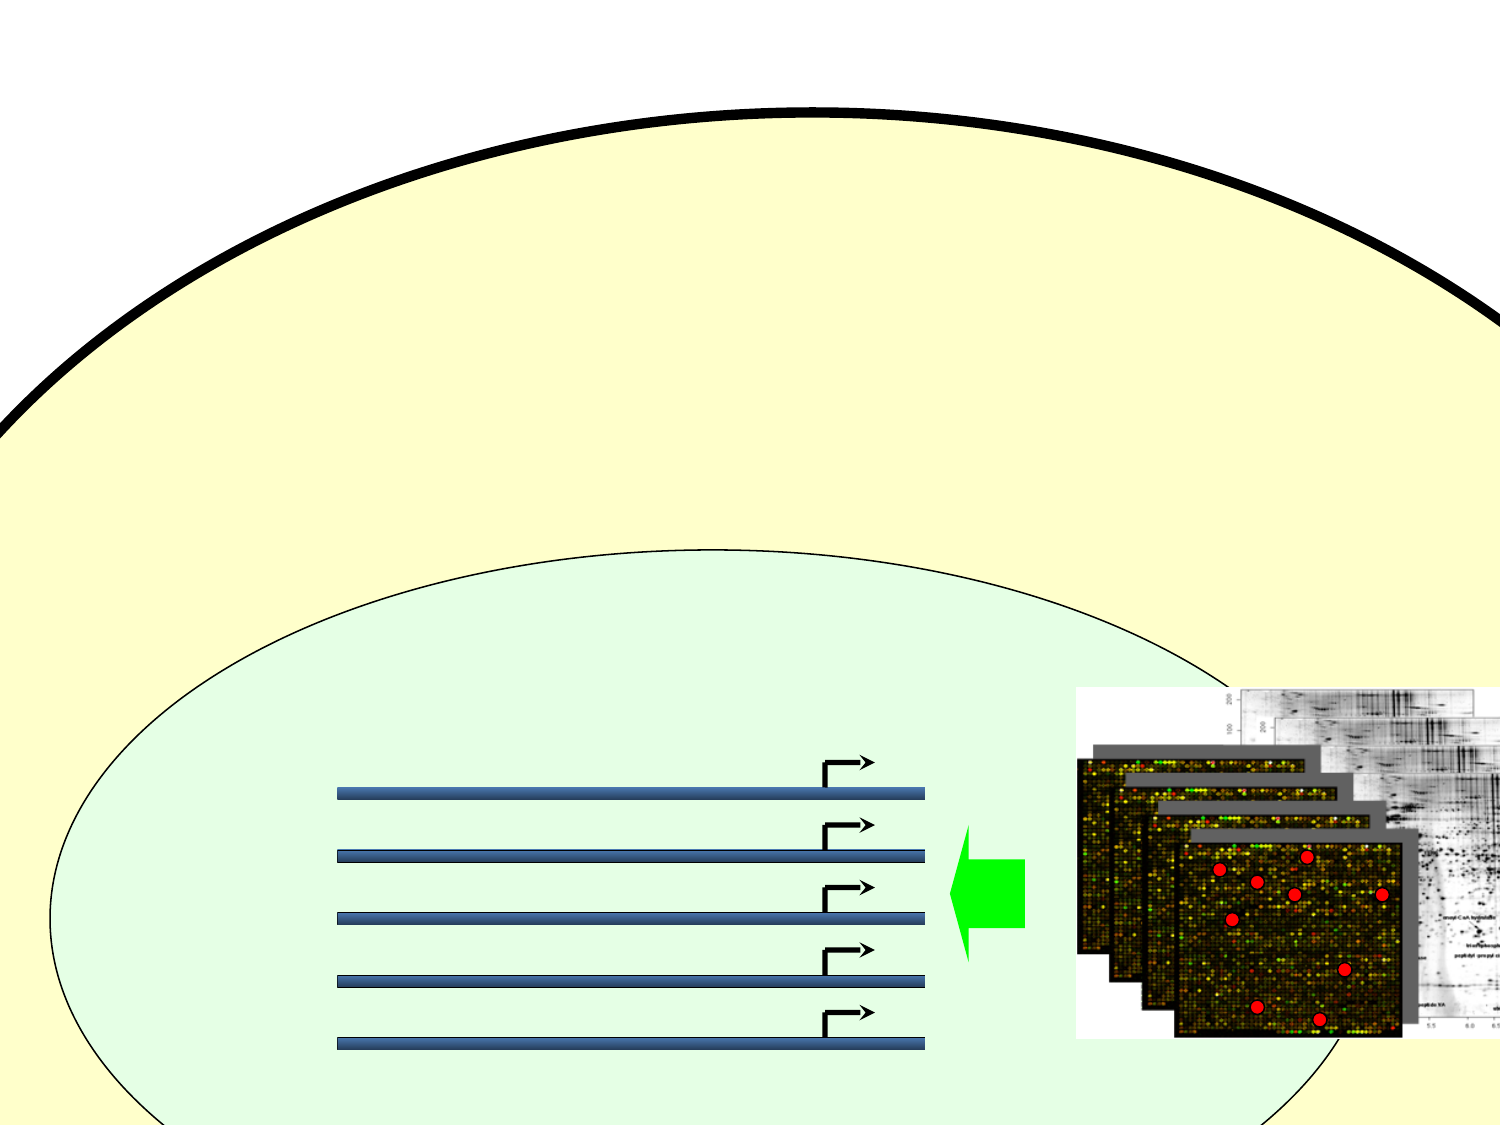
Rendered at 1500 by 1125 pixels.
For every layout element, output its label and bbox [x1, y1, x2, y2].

picture [1076, 687, 1500, 1039]
text_box [1212, 849, 1390, 1028]
text_box [50, 549, 1334, 1125]
text_box [949, 824, 1025, 963]
text_box [337, 762, 926, 1050]
text_box [0, 112, 1500, 1125]
